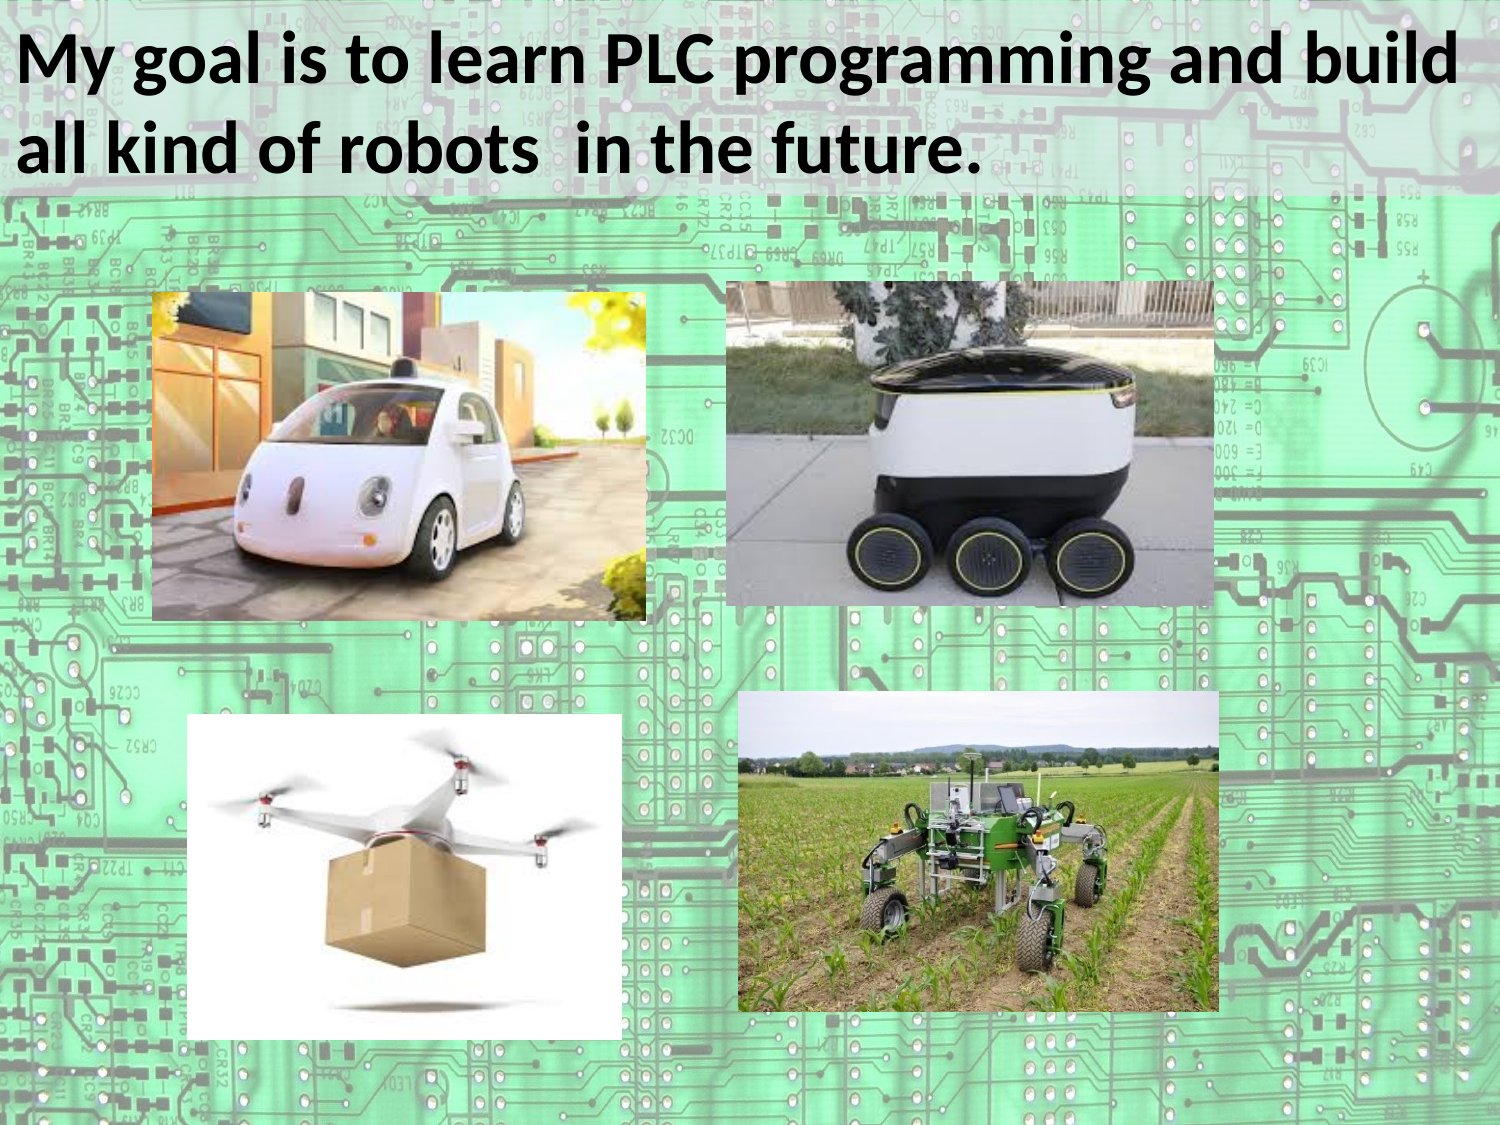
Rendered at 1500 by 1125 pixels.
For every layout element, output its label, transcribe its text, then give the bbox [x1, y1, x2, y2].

text_box My goal is to learn PLC programming and build all kind of robots in the future. [0, 0, 1500, 196]
picture [0, 196, 1500, 1125]
